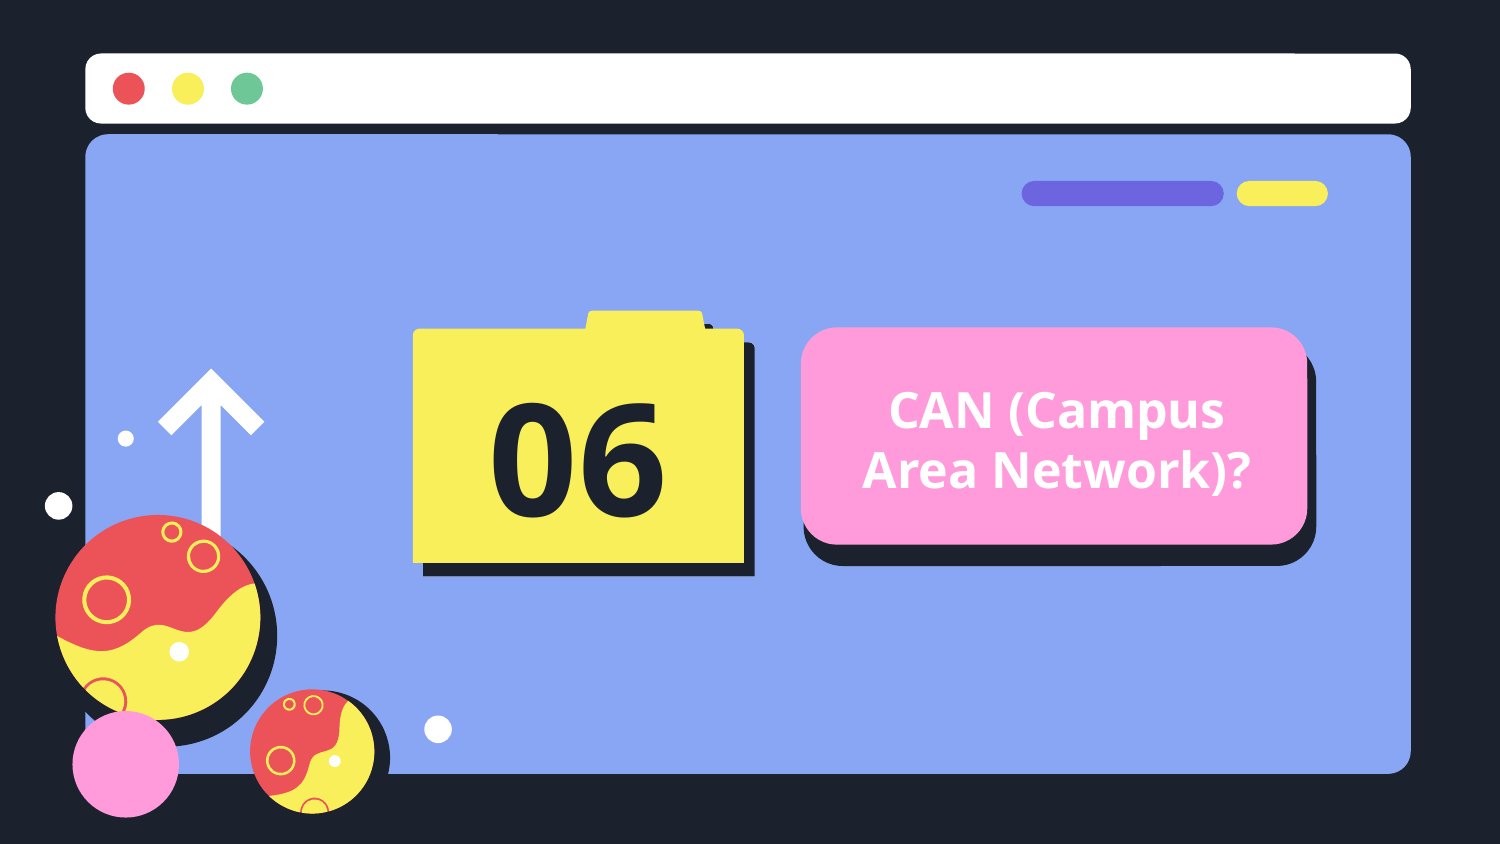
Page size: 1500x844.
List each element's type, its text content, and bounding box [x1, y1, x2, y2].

text_box [117, 430, 134, 447]
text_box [228, 667, 401, 836]
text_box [800, 327, 1314, 564]
text_box [72, 768, 179, 818]
title 06 [451, 379, 706, 528]
text_box [424, 715, 452, 744]
text_box [157, 368, 265, 479]
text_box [18, 481, 302, 759]
text_box [412, 310, 744, 563]
